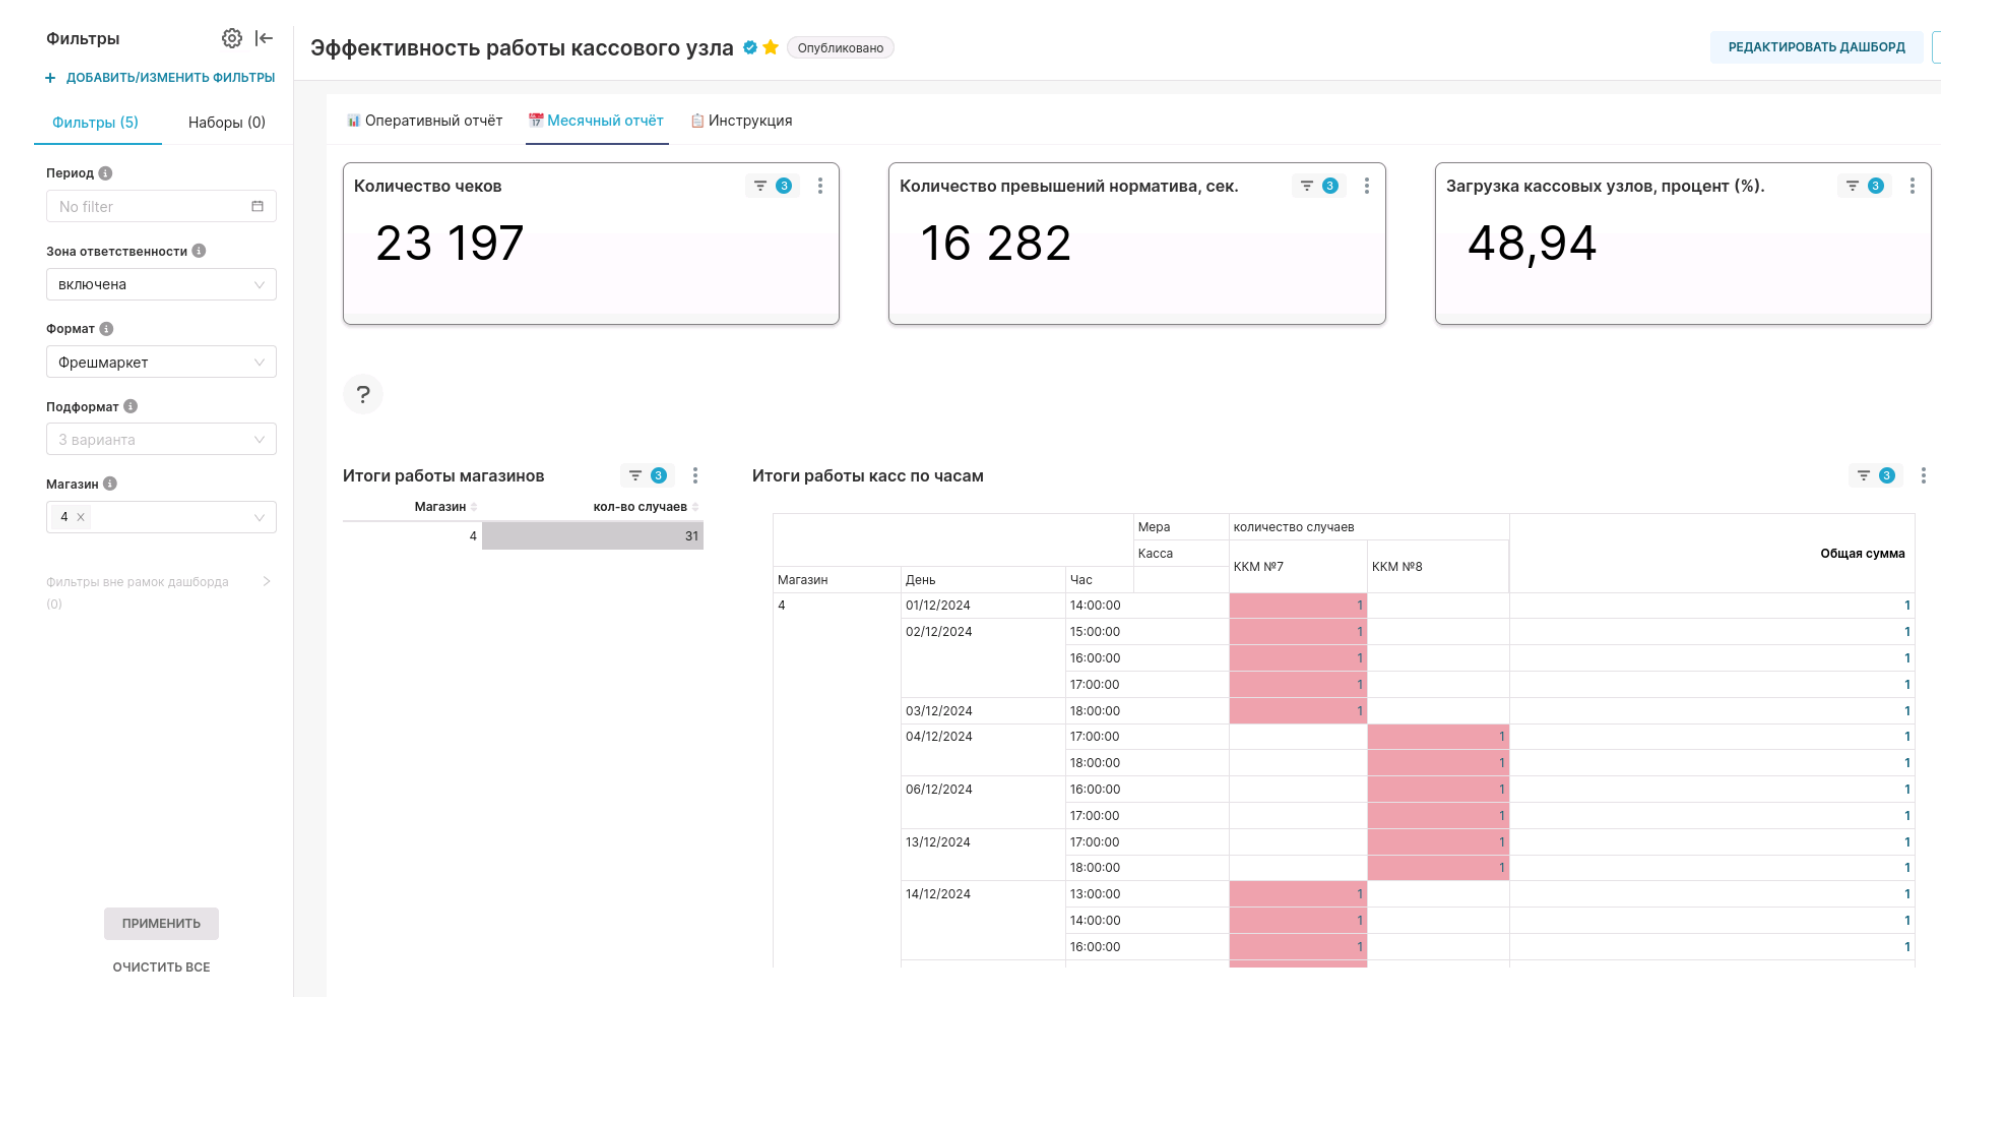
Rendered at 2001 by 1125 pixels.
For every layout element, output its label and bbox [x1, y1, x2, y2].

list [34, 26, 1941, 997]
